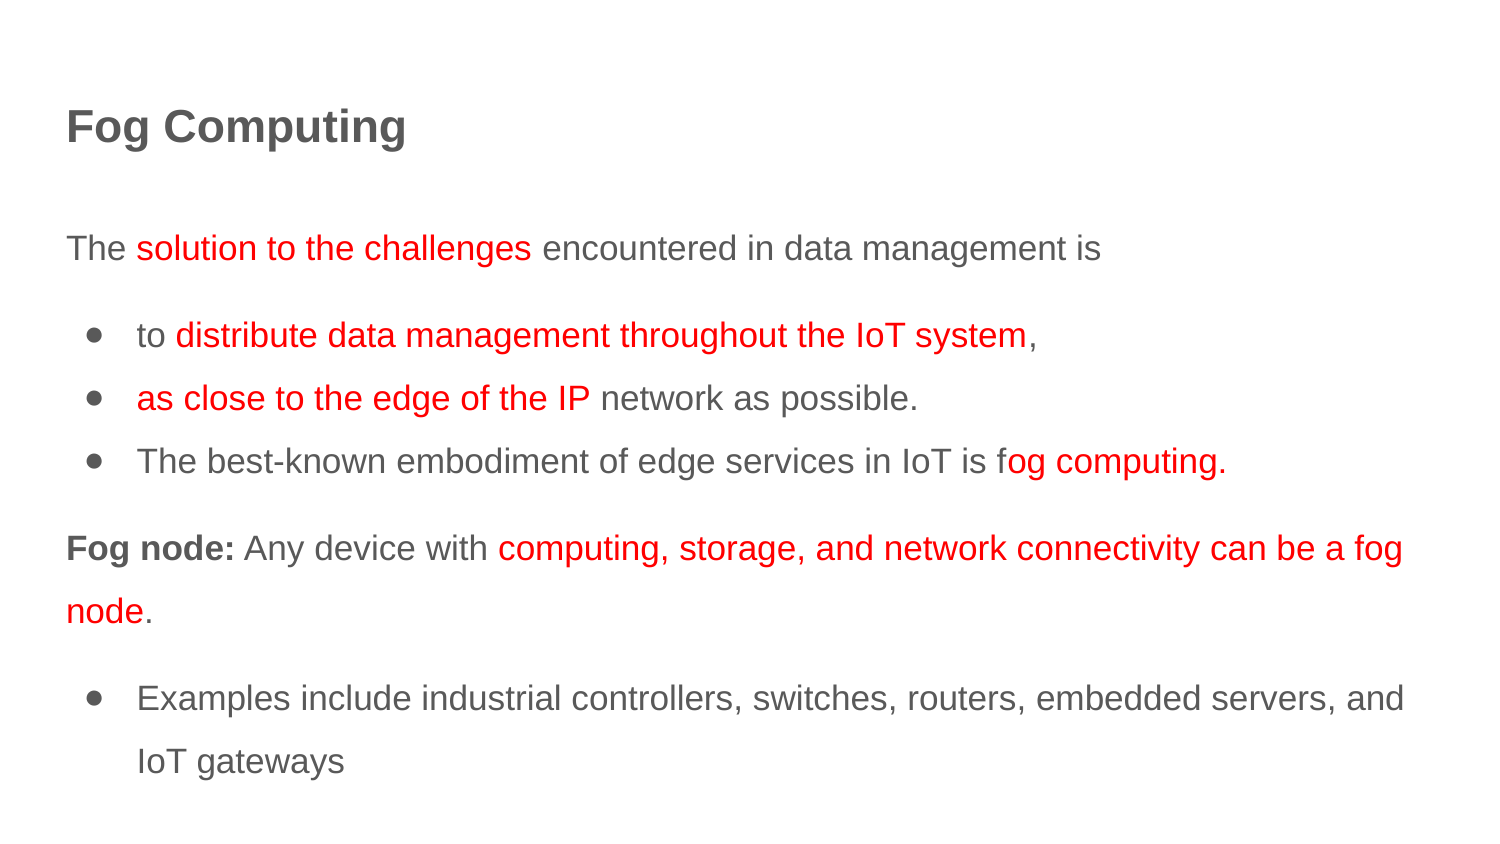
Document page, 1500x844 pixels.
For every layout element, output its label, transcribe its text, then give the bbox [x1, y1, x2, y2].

title Fog Computing [51, 72, 1449, 167]
list The solution to the challenges encountered in data management is to distribute data management throughout the IoT system, as close to the edge of the IP network as possible. The best-known embodiment of edge services in IoT is fog computing. Fog node: Any device with computing, storage, and network connectivity can be a fog node. Examples include industrial controllers, switches, routers, embedded servers, and IoT gateways [51, 189, 1449, 801]
